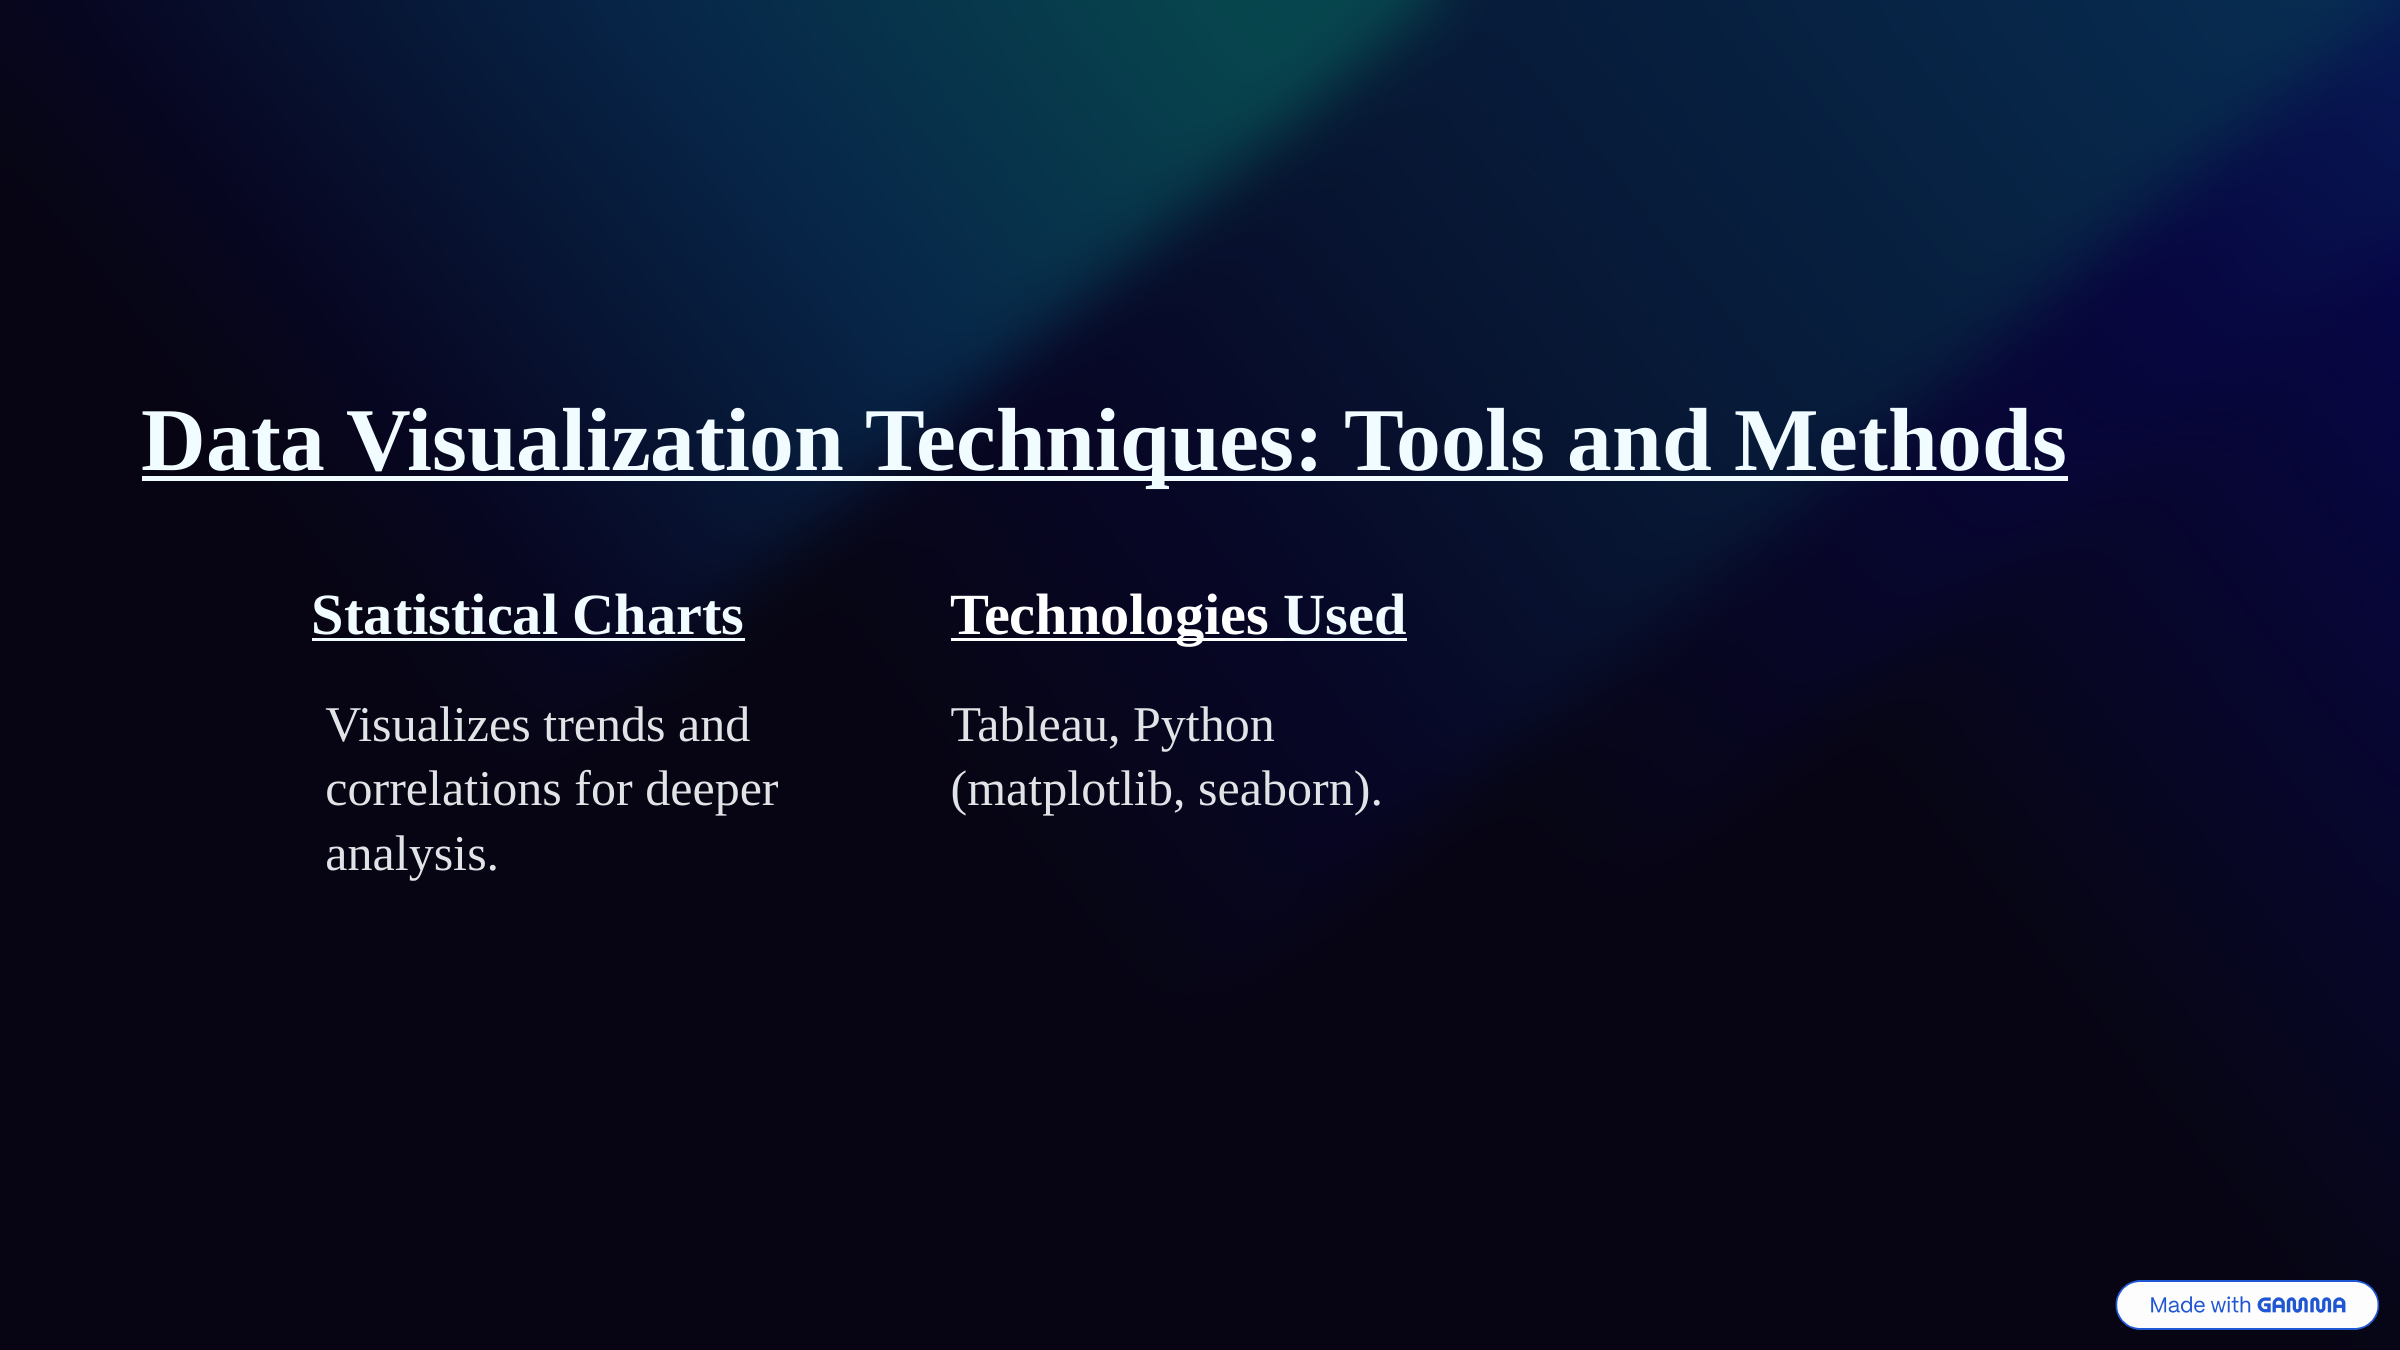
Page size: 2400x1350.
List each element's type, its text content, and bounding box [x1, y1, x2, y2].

picture [2106, 1271, 2389, 1339]
text_box Data Visualization Techniques: Tools and Methods [141, 376, 2237, 489]
text_box Visualizes trends and correlations for deeper analysis. [325, 686, 781, 881]
text_box Tableau, Python (matplotlib, seaborn). [950, 686, 1406, 817]
text_box Technologies Used [950, 589, 1401, 647]
text_box Statistical Charts [311, 589, 762, 647]
